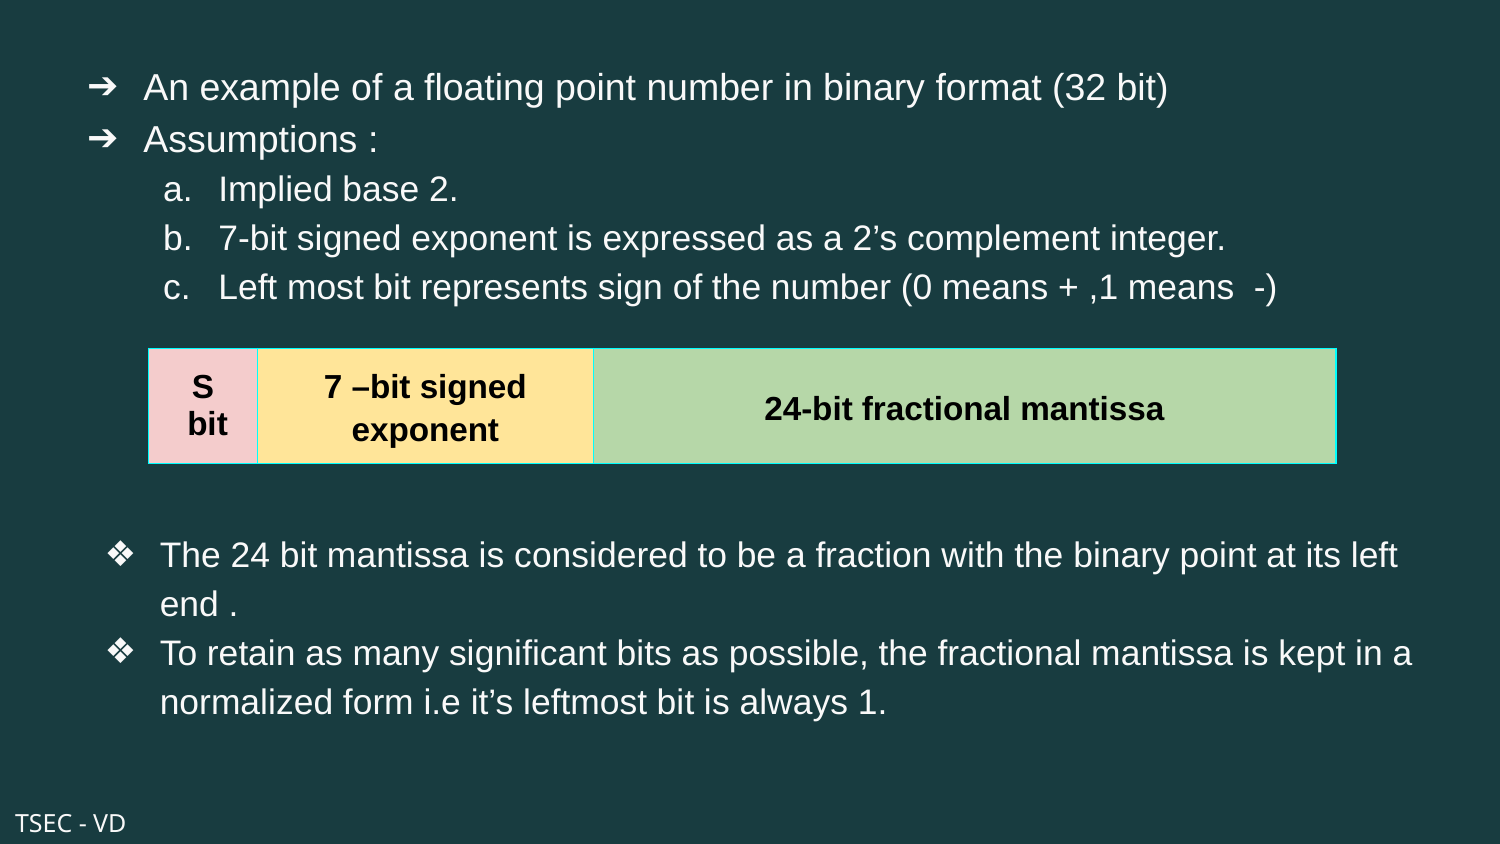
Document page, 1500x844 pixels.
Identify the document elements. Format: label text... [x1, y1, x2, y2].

table_header S bit [149, 349, 257, 463]
table_header 24-bit fractional mantissa [594, 349, 1335, 463]
text_box An example of a floating point number in binary format (32 bit) Assumptions : Implied base 2. 7-bit signed exponent is expressed as a 2’s complement integer. Left most bit represents sign of the number (0 means + ,1 means -) [53, 41, 1447, 311]
table_header 7 –bit signed exponent [258, 349, 593, 463]
text_box The 24 bit mantissa is considered to be a fraction with the binary point at its left end . To retain as many significant bits as possible, the fractional mantissa is kept in a normalized form i.e it’s leftmost bit is always 1. [69, 511, 1440, 797]
